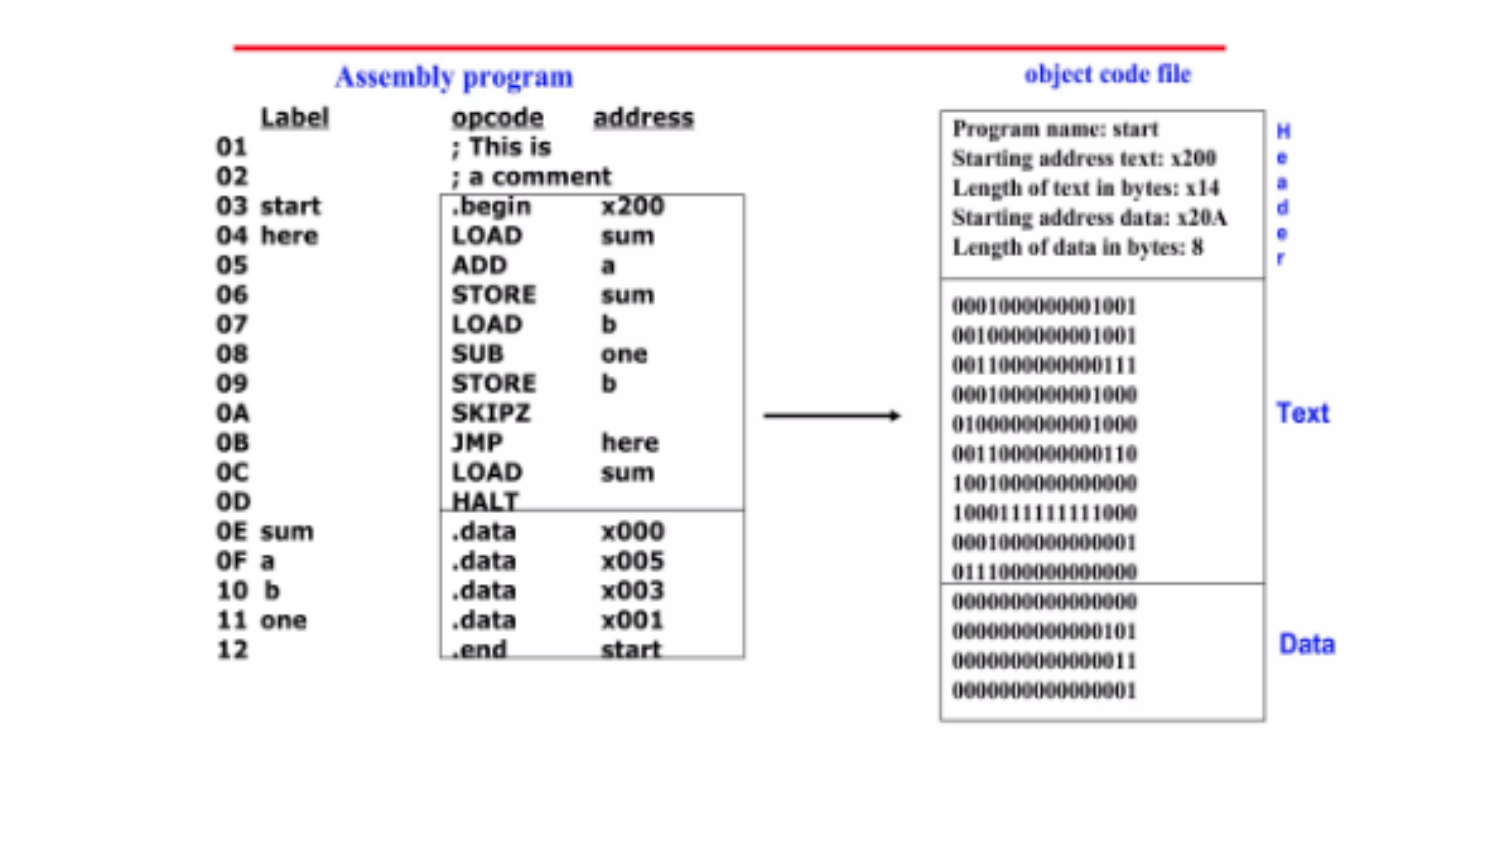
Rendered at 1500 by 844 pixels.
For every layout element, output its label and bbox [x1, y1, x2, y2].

picture [68, 32, 1368, 807]
